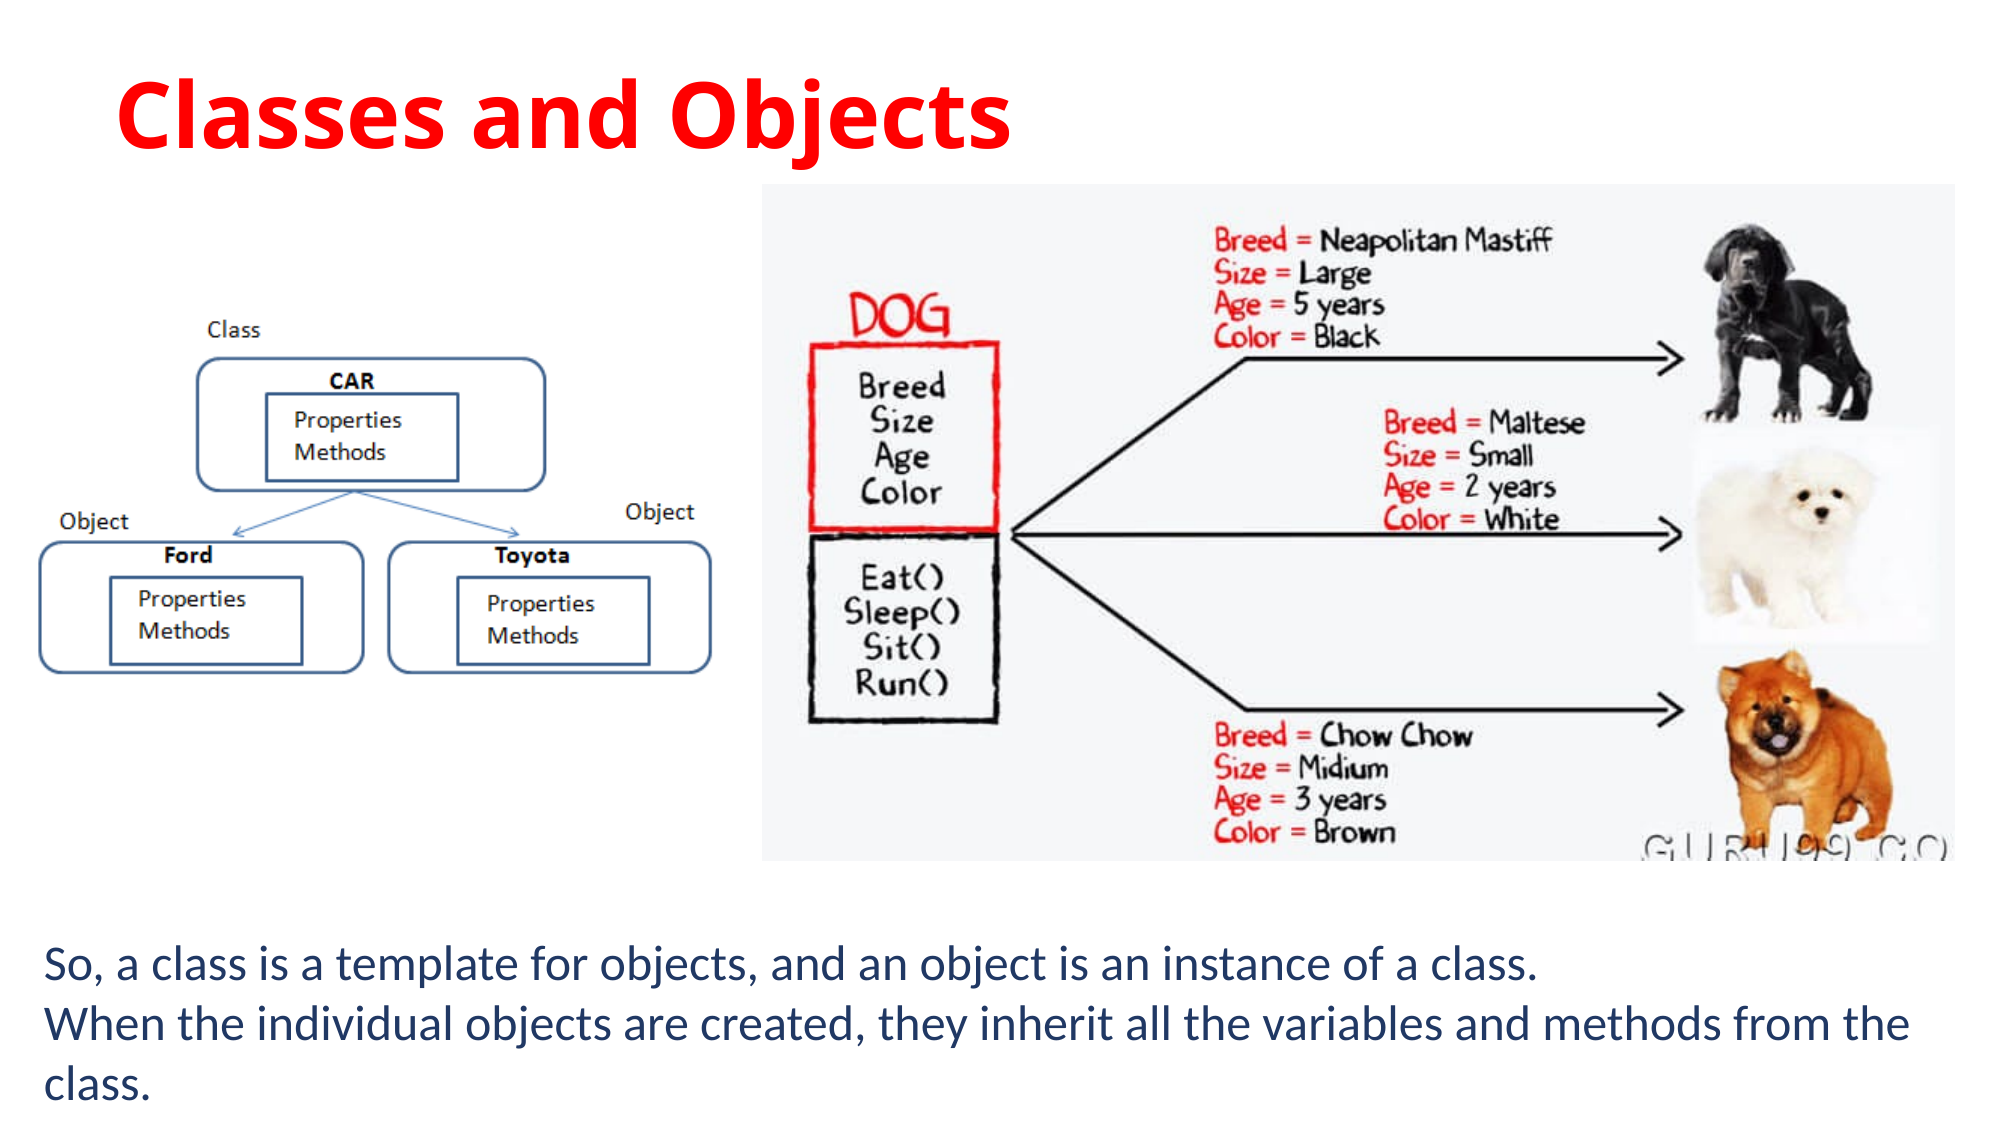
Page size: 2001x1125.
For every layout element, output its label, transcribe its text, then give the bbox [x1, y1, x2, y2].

text_box So, a class is a template for objects, and an object is an instance of a class. When the individual objects are created, they inherit all the variables and methods from the class. [29, 923, 1955, 1125]
picture [29, 312, 725, 684]
title Classes and Objects [99, 42, 1702, 195]
picture [762, 183, 1955, 861]
